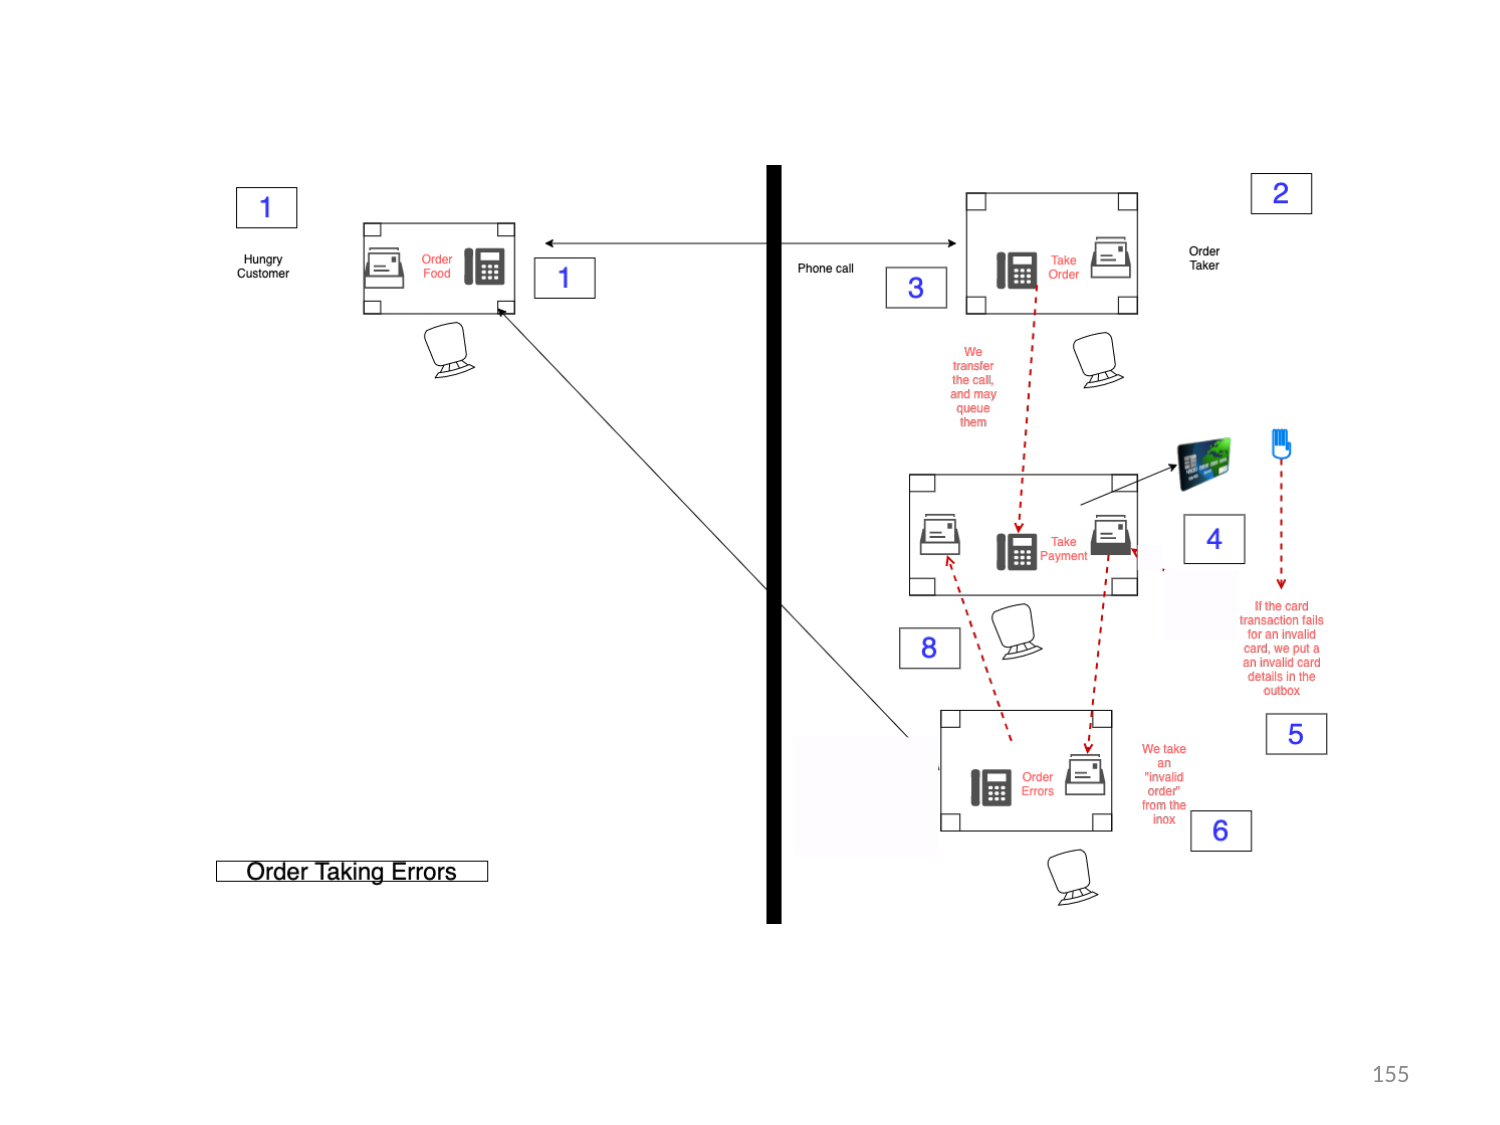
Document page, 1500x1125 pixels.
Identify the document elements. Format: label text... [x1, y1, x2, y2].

slide_number 155 [1074, 1042, 1425, 1103]
picture [216, 165, 1328, 925]
